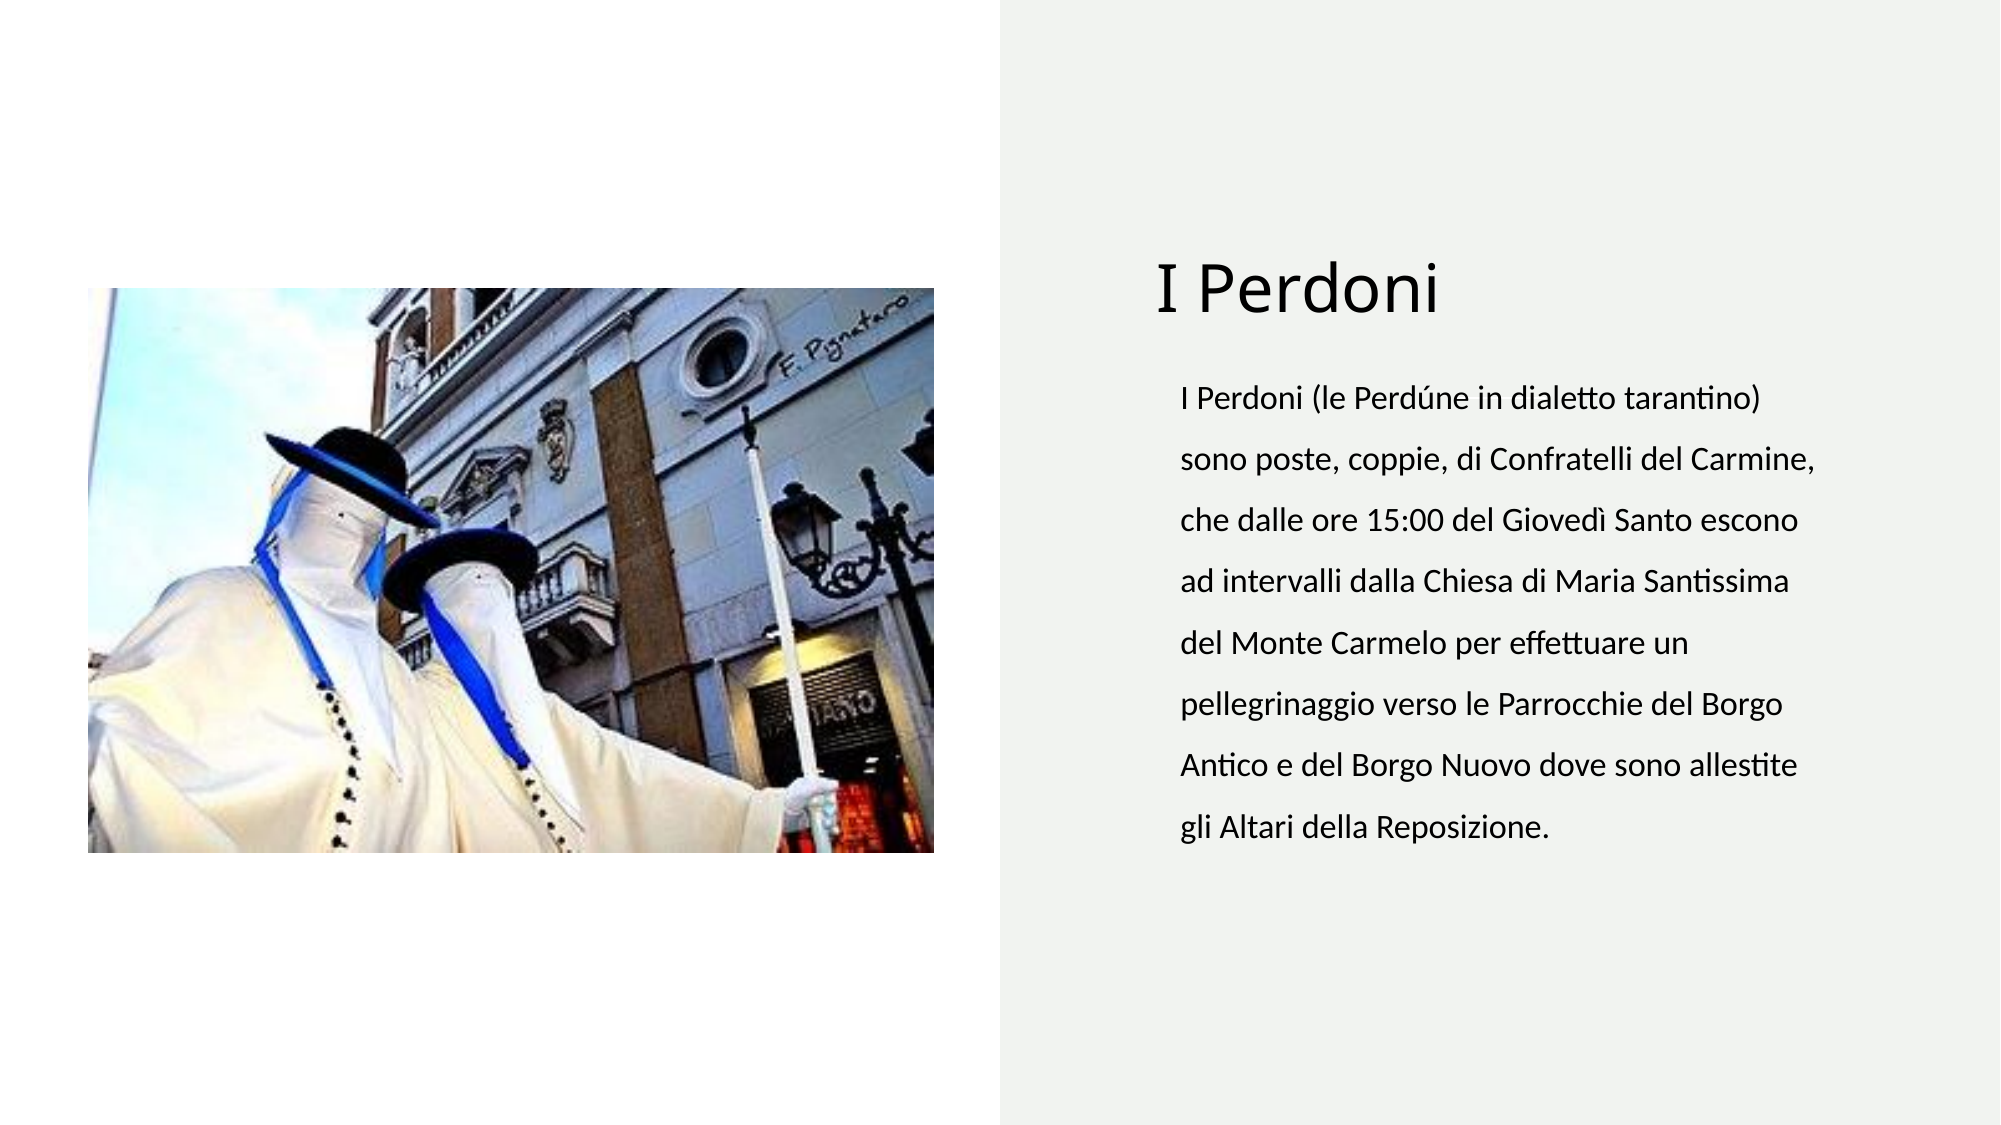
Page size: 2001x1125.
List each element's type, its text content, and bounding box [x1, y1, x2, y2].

list I Perdoni (le Perdúne in dialetto tarantino) sono poste, coppie, di Confratelli del Carmine, che dalle ore 15:00 del Giovedì Santo escono ad intervalli dalla Chiesa di Maria Santissima del Monte Carmelo per effettuare un pellegrinaggio verso le Parrocchie del Borgo Antico e del Borgo Nuovo dove sono allestite gli Altari della Reposizione. [1165, 347, 1835, 875]
text_box [0, 0, 1000, 1125]
title I Perdoni [1000, 95, 1634, 334]
picture [88, 288, 935, 854]
text_box [1000, 0, 2000, 1125]
